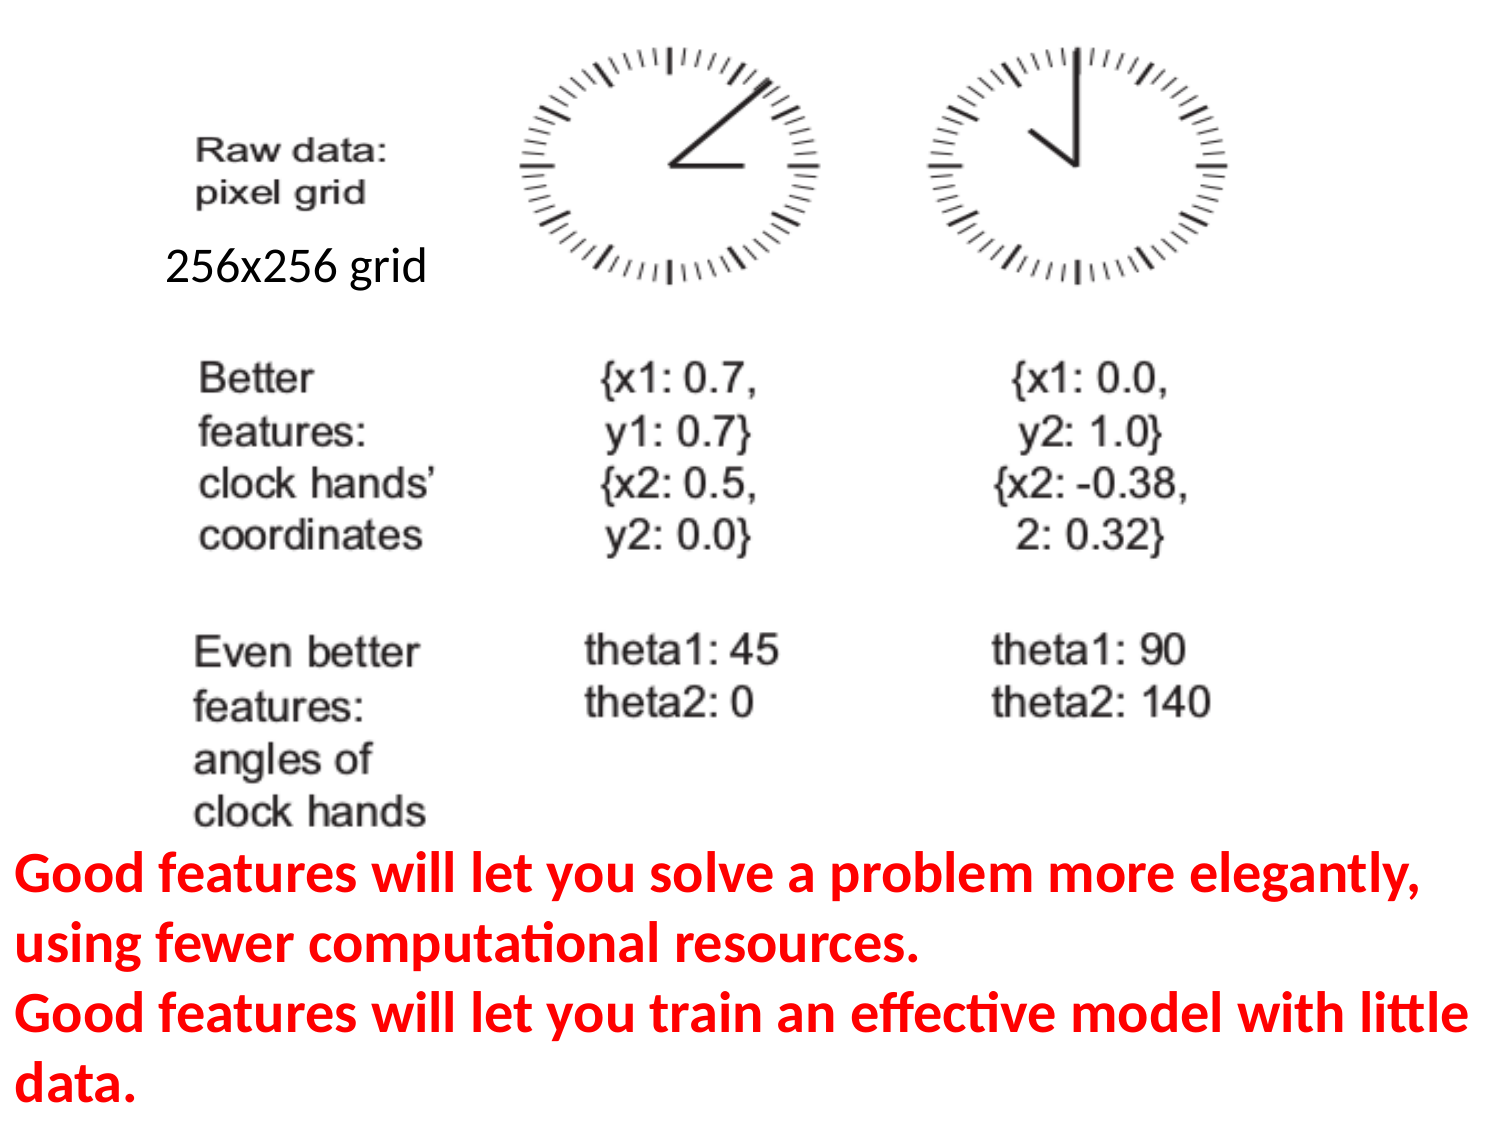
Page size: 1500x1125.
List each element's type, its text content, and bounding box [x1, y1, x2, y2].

picture [87, 0, 1338, 885]
text_box Good features will let you solve a problem more elegantly, using fewer computational resources. Good features will let you train an effective model with little data. [0, 827, 1500, 1122]
